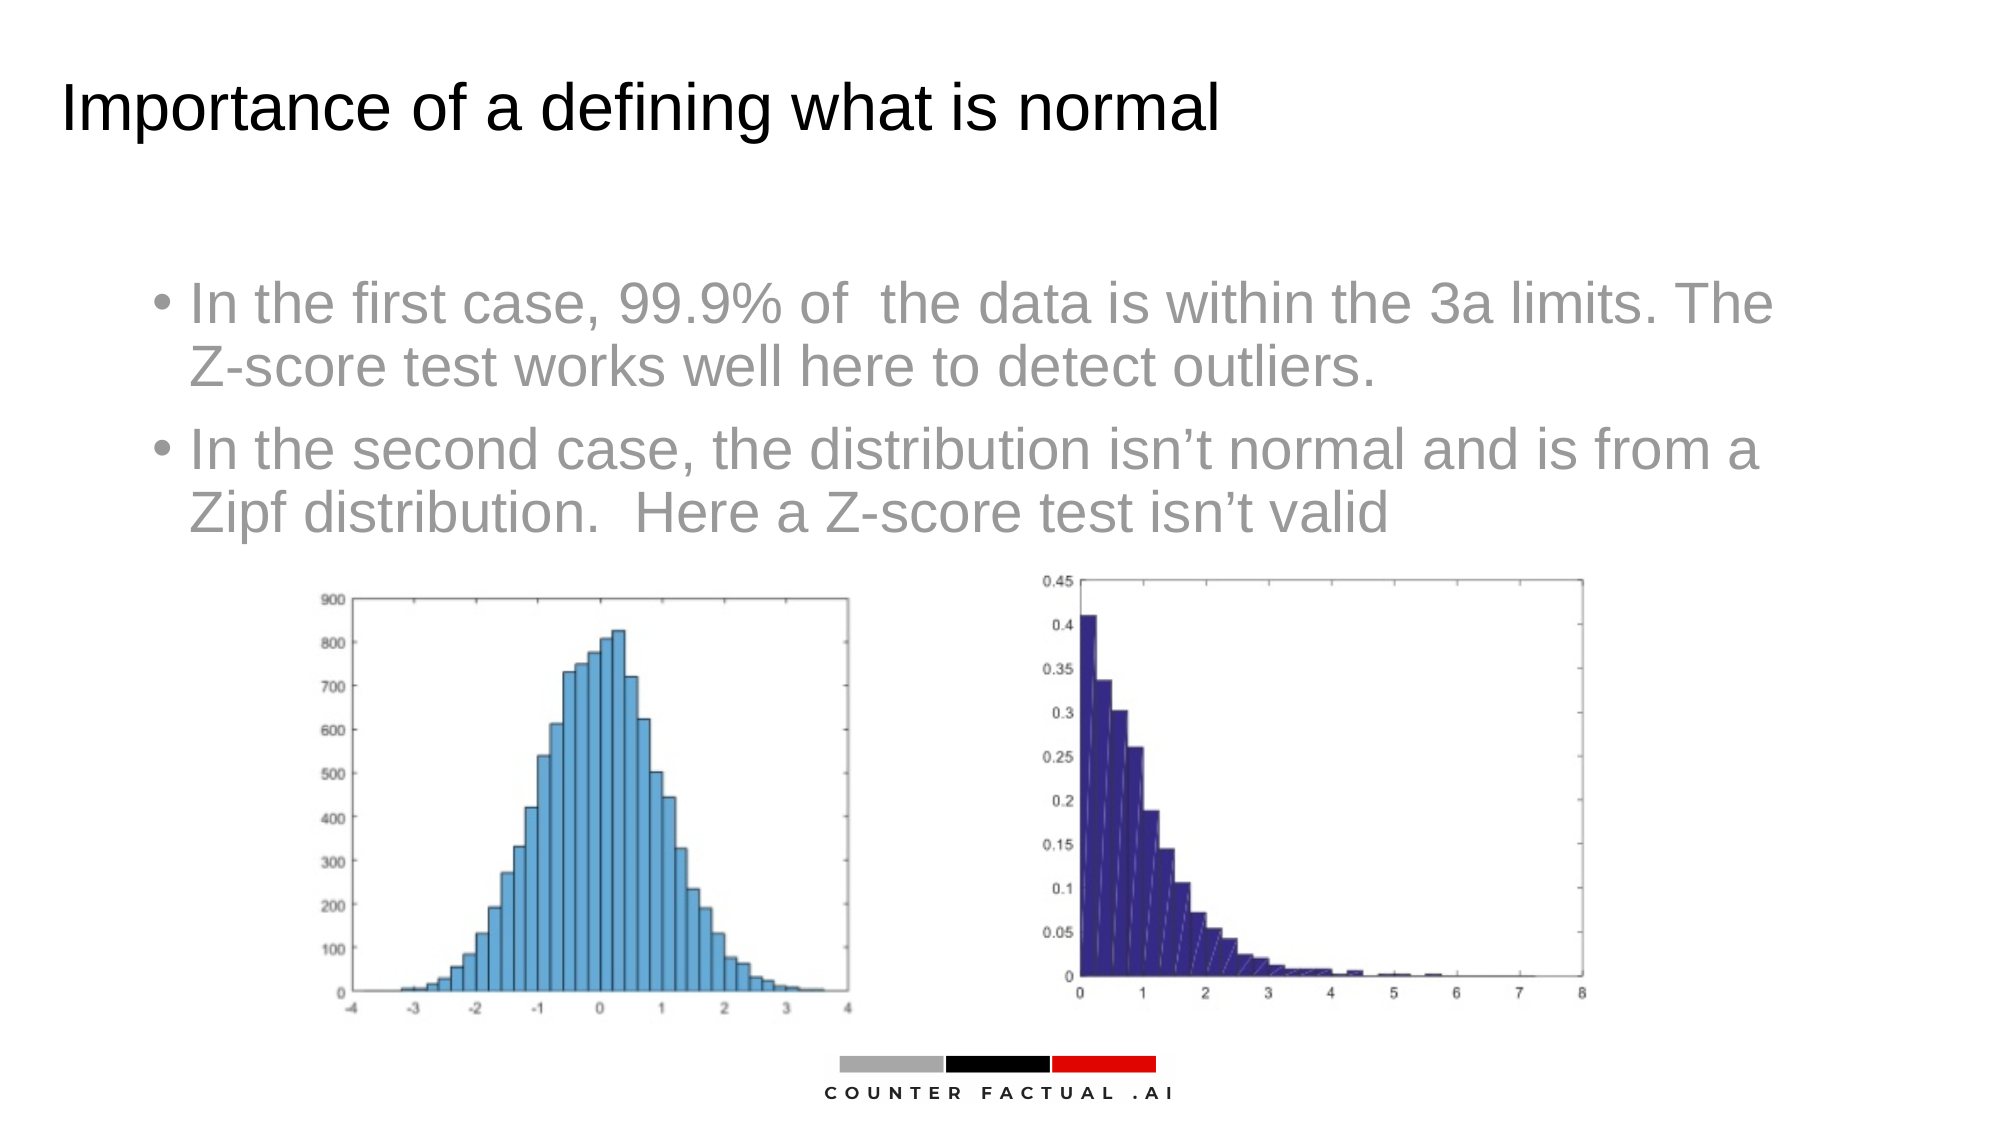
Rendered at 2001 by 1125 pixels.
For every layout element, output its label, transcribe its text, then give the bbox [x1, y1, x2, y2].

picture [288, 562, 1617, 1047]
title Importance of a defining what is normal [0, 0, 2000, 218]
list In the first case, 99.9% of the data is within the 3a limits. The Z-score test works well here to detect outliers. In the second case, the distribution isn’t normal and is from a Zipf distribution. Here a Z-score test isn’t valid [137, 265, 1863, 980]
picture [823, 1054, 1177, 1103]
